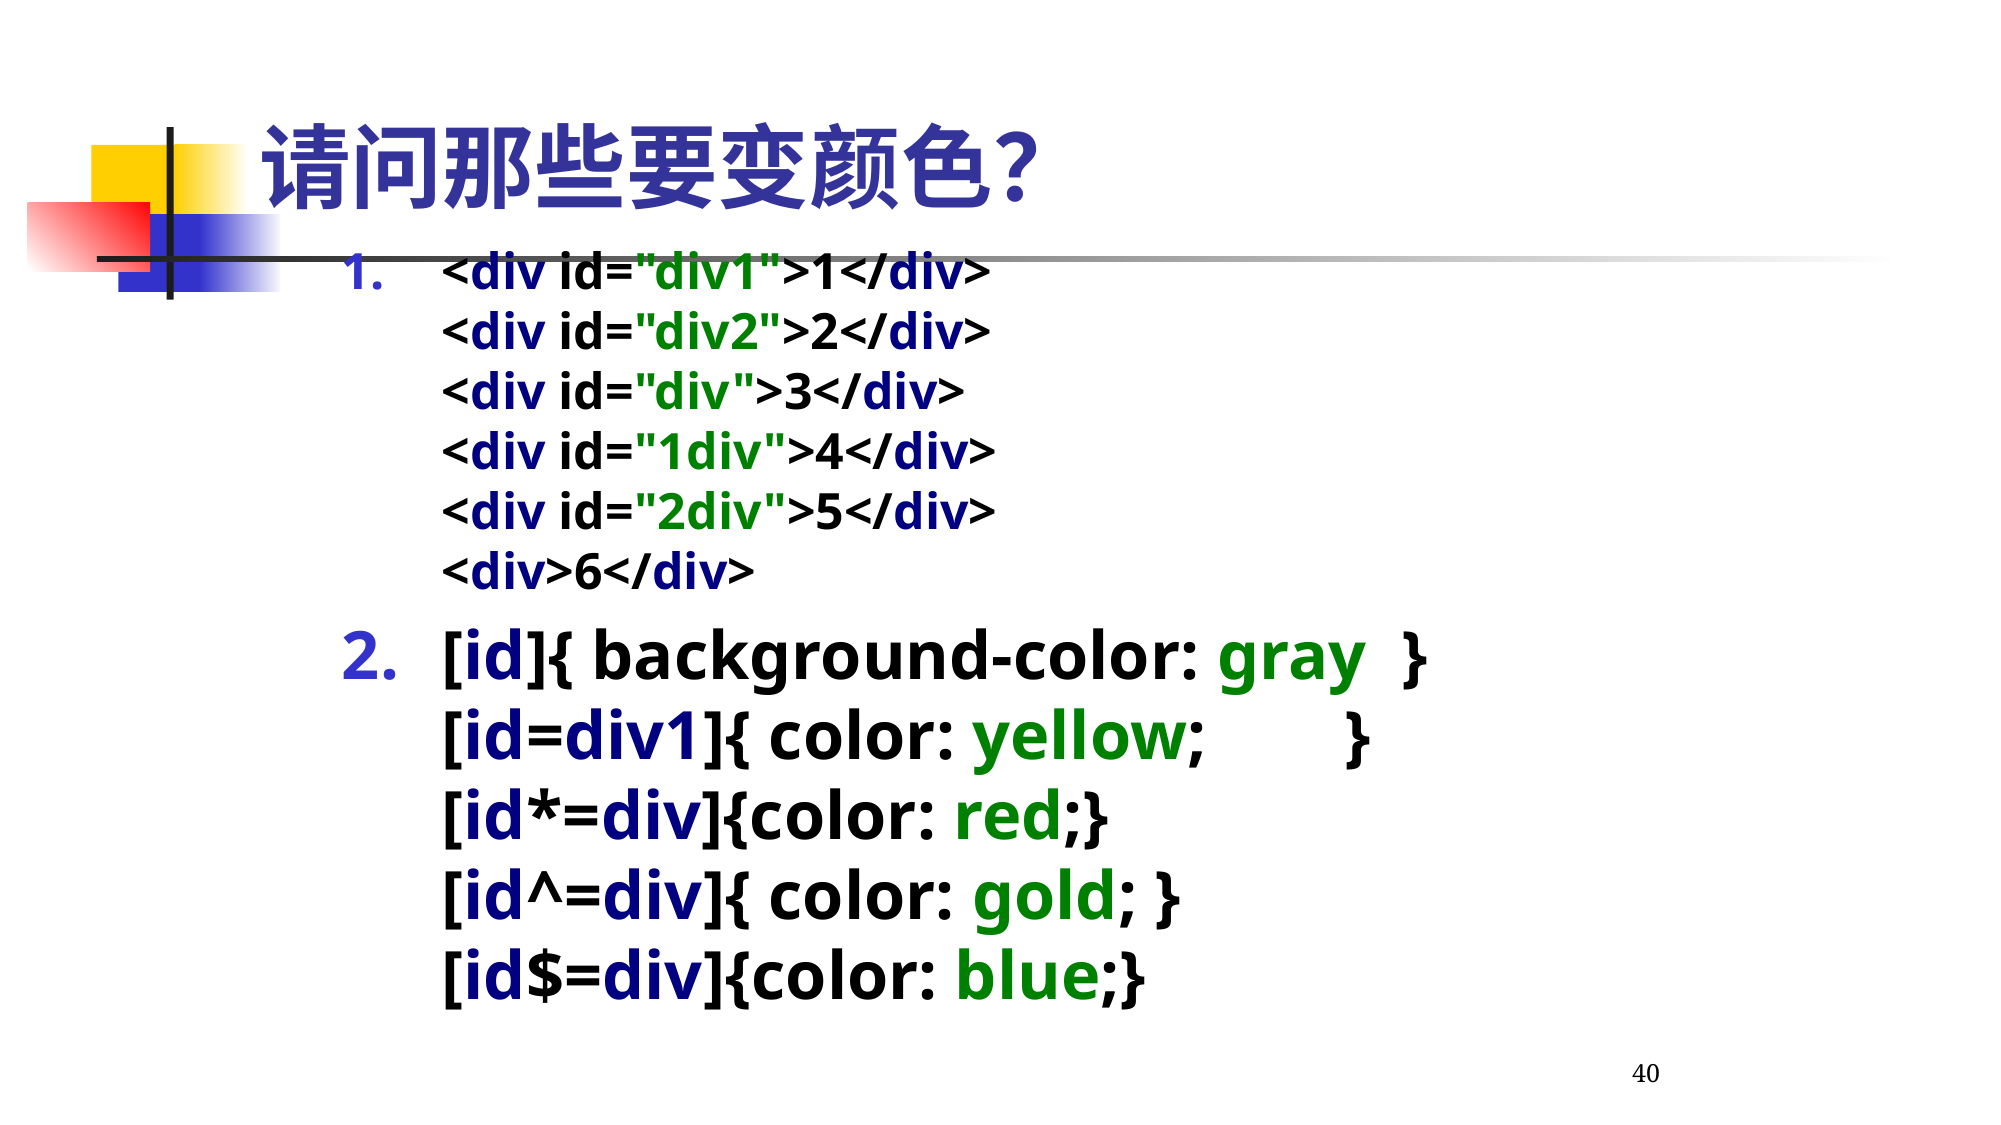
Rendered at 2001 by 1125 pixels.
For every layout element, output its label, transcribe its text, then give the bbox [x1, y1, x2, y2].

title 请问那些要变颜色？ [243, 101, 1949, 240]
slide_number 40 [1325, 1024, 1675, 1100]
list <div id="div1">1</div> <div id="div2">2</div> <div id="div">3</div> <div id="1div">4</div> <div id="2div">5</div> <div>6</div> [id]{ background-color: gray } [id=div1]{ color: yellow; } [id*=div]{color: red;} [id^=div]{ color: gold; } [id$=div]{color: blue;} [326, 231, 1678, 976]
